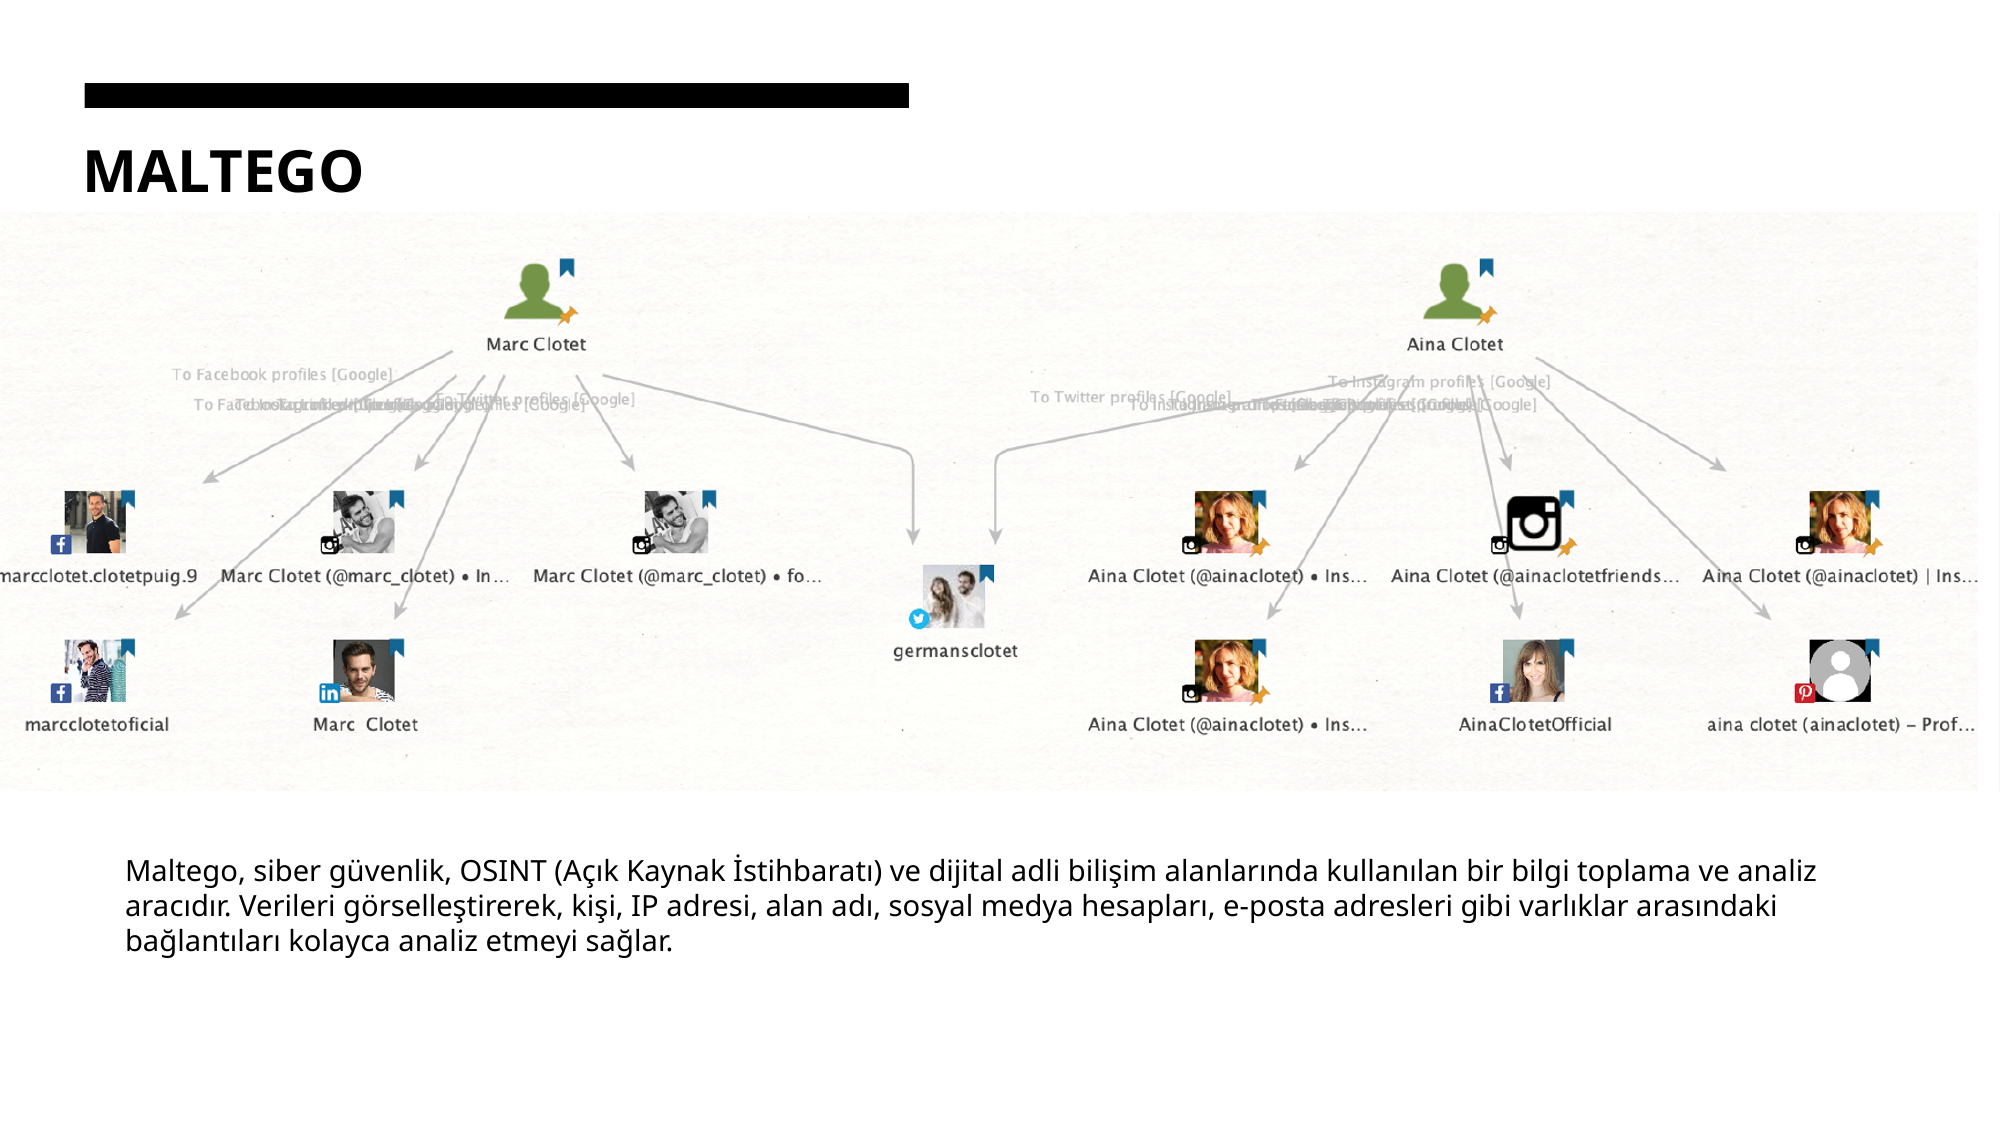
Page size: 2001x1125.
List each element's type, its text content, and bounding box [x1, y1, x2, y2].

picture [0, 212, 2000, 792]
text_box Maltego, siber güvenlik, OSINT (Açık Kaynak İstihbaratı) ve dijital adli bilişim alanlarında kullanılan bir bilgi toplama ve analiz aracıdır. Verileri görselleştirerek, kişi, IP adresi, alan adı, sosyal medya hesapları, e-posta adresleri gibi varlıklar arasındaki bağlantıları kolayca analiz etmeyi sağlar. [110, 845, 1901, 1010]
text_box MALTEGO [68, 127, 380, 212]
